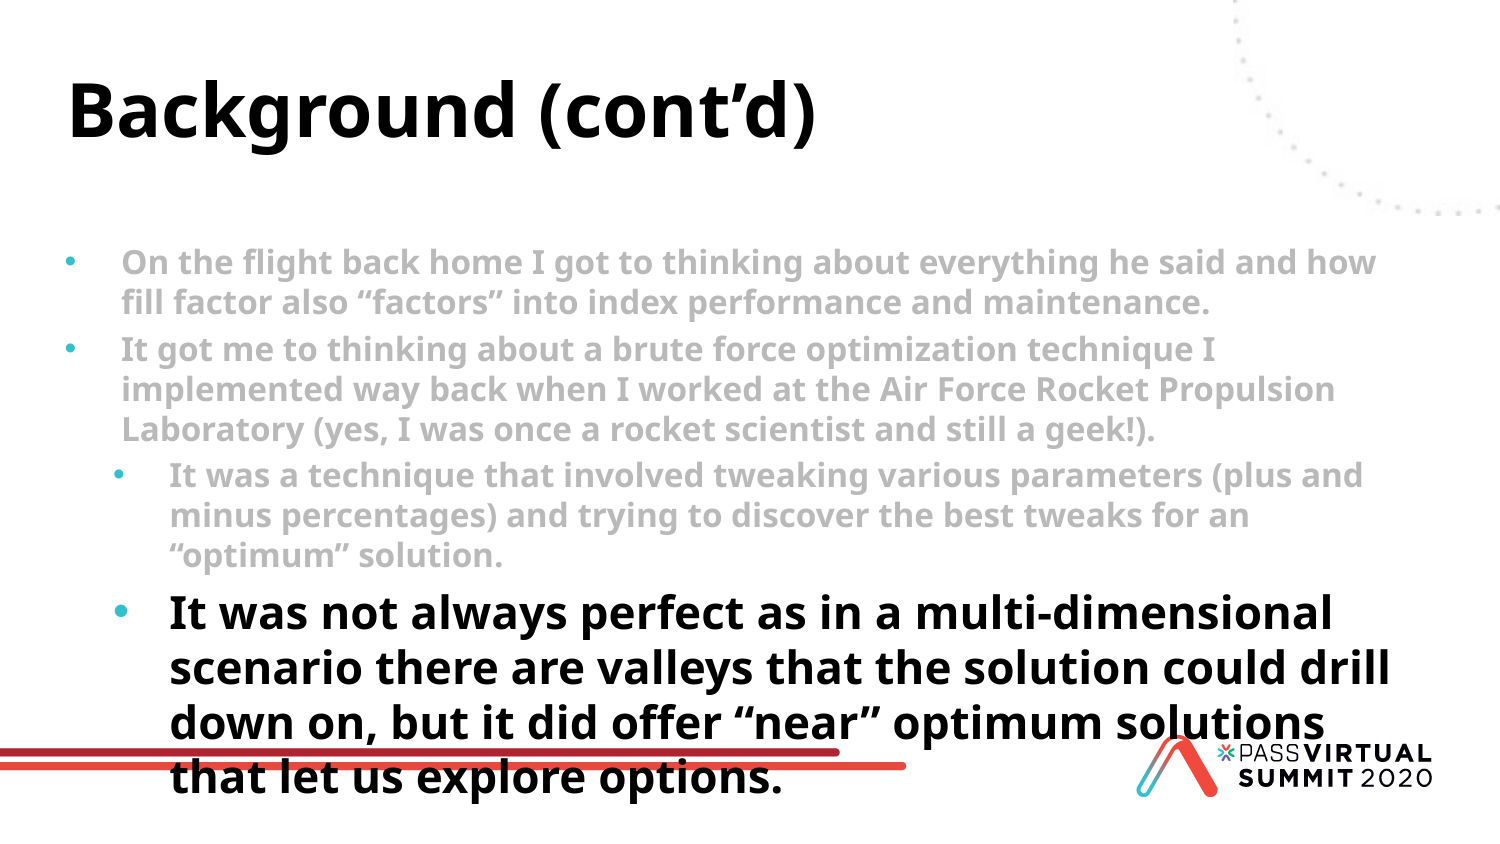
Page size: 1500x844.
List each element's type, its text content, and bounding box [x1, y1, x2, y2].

list On the flight back home I got to thinking about everything he said and how fill factor also “factors” into index performance and maintenance. It got me to thinking about a brute force optimization technique I implemented way back when I worked at the Air Force Rocket Propulsion Laboratory (yes, I was once a rocket scientist and still a geek!). It was a technique that involved tweaking various parameters (plus and minus percentages) and trying to discover the best tweaks for an “optimum” solution. It was not always perfect as in a multi-dimensional scenario there are valleys that the solution could drill down on, but it did offer “near” optimum solutions that let us explore options. [49, 234, 1442, 710]
picture [0, 0, 1500, 844]
title Background (cont’d) [51, 71, 1443, 173]
